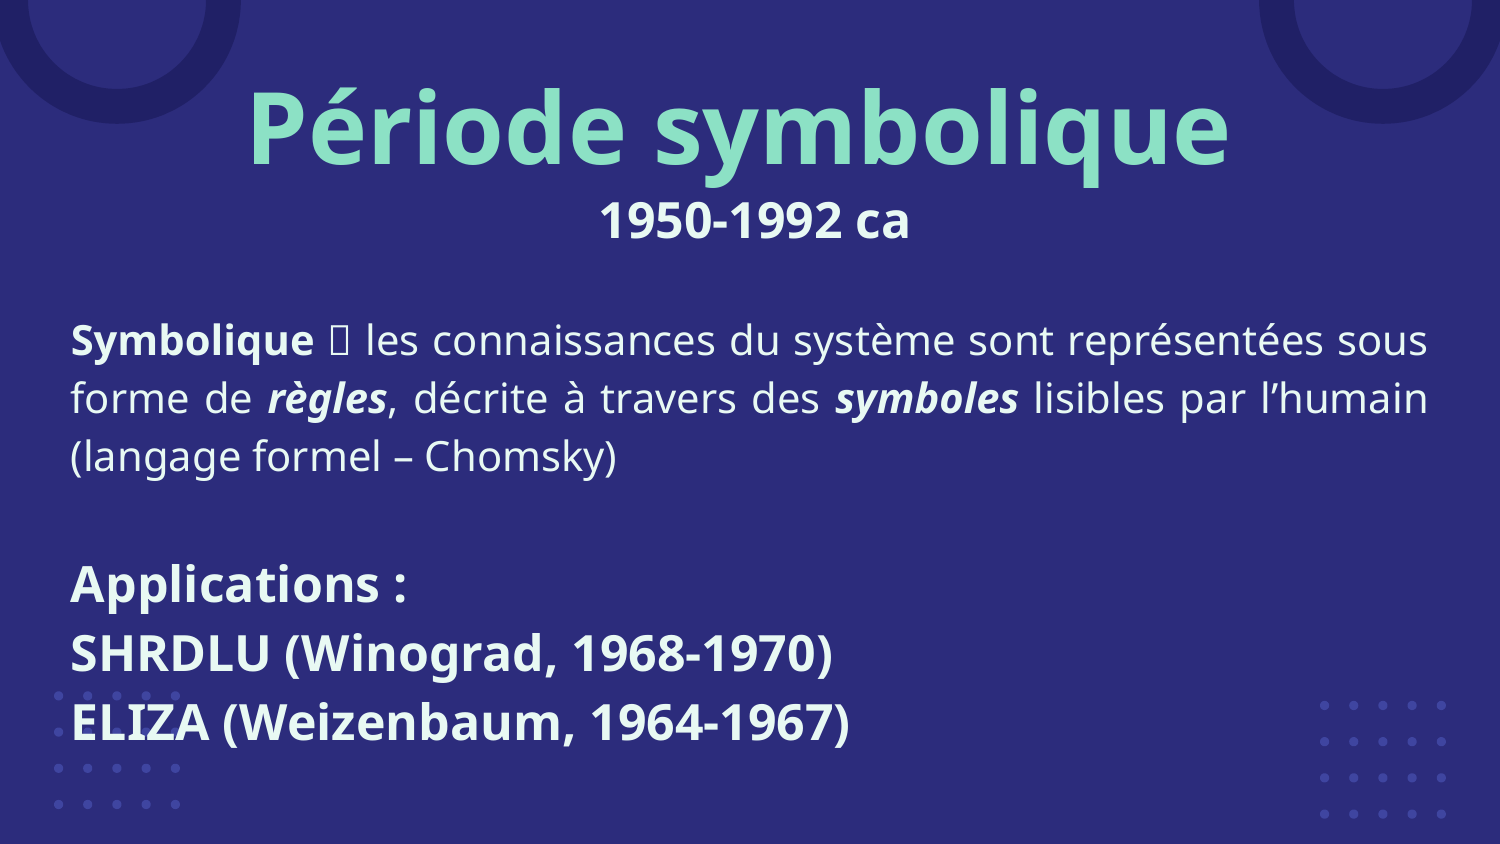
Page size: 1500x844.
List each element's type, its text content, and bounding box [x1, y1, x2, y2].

text_box 1950-1992 ca [583, 179, 1008, 264]
text_box Symbolique  les connaissances du système sont représentées sous forme de règles, décrite à travers des symboles lisibles par l’humain (langage formel – Chomsky) [55, 263, 1445, 495]
title Période symbolique [199, 28, 1279, 200]
text_box Applications : SHRDLU (Winograd, 1968-1970) ELIZA (Weizenbaum, 1964-1967) [55, 534, 1445, 766]
